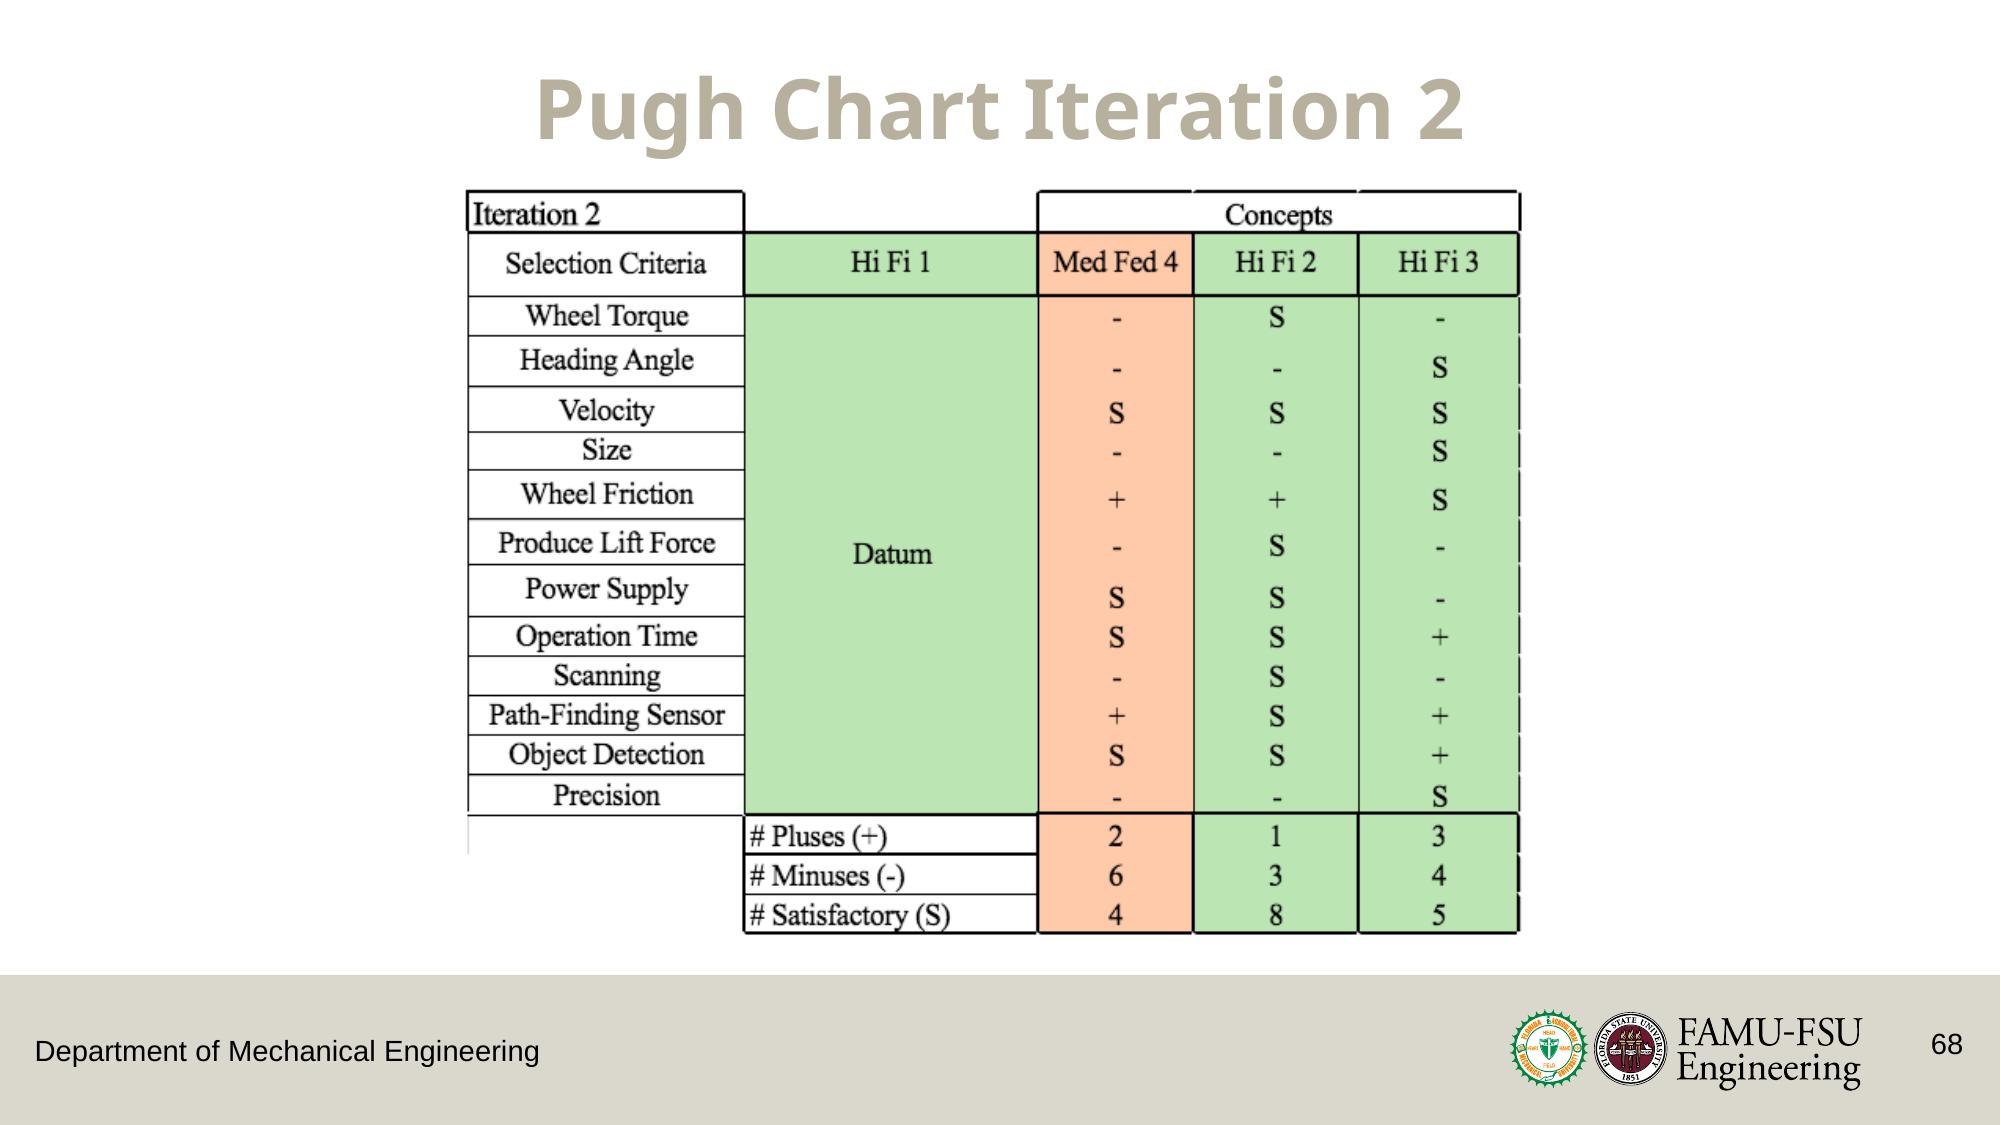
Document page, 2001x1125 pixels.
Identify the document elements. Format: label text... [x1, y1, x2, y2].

footer [1325, 914, 2000, 975]
slide_number 68 [1862, 1017, 1978, 1078]
text_box Pugh Chart Iteration 2 [137, 59, 1863, 278]
picture [463, 186, 1525, 938]
